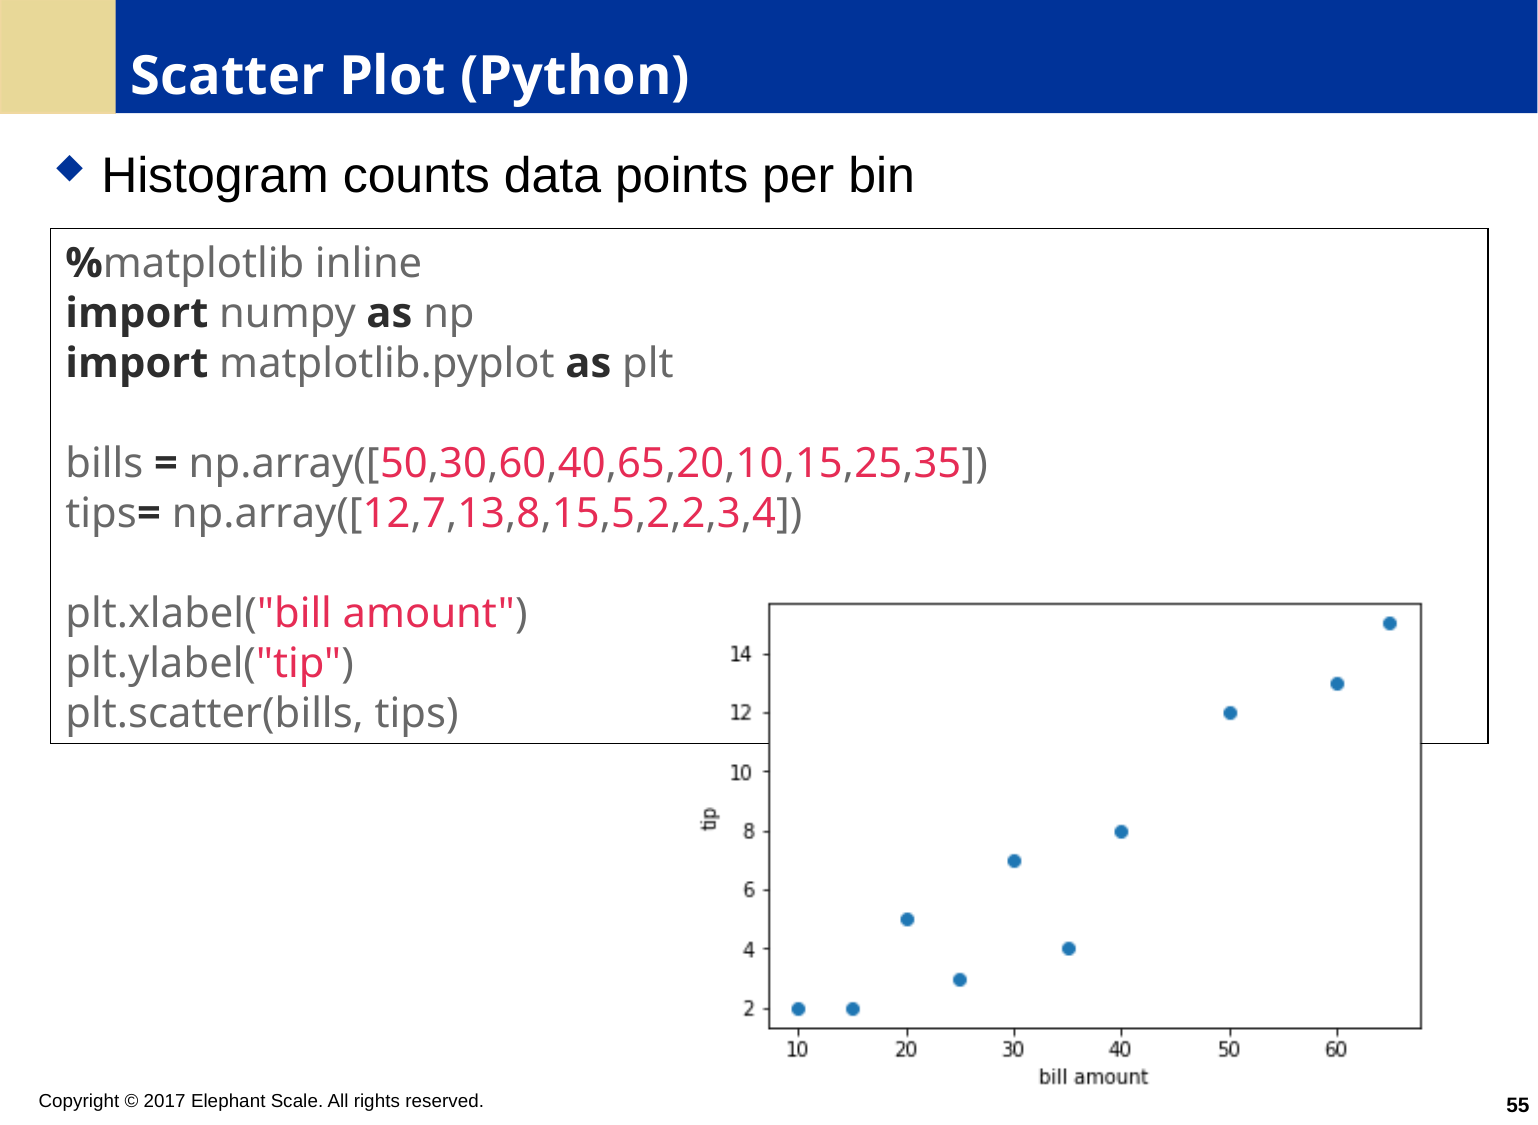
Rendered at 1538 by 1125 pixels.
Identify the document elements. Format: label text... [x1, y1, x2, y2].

list Histogram counts data points per bin [38, 134, 1500, 263]
picture [689, 583, 1441, 1102]
picture [0, 0, 115, 114]
text_box %matplotlib inline import numpy as np import matplotlib.pyplot as plt bills = np.array([50,30,60,40,65,20,10,15,25,35]) tips= np.array([12,7,13,8,15,5,2,2,3,4]) plt.xlabel("bill amount") plt.ylabel("tip") plt.scatter(bills, tips) [50, 228, 1489, 744]
footer Copyright © 2017 Elephant Scale. All rights reserved. [38, 1088, 932, 1112]
title Scatter Plot (Python) [115, 0, 1538, 114]
slide_number 55 [1439, 1079, 1530, 1117]
